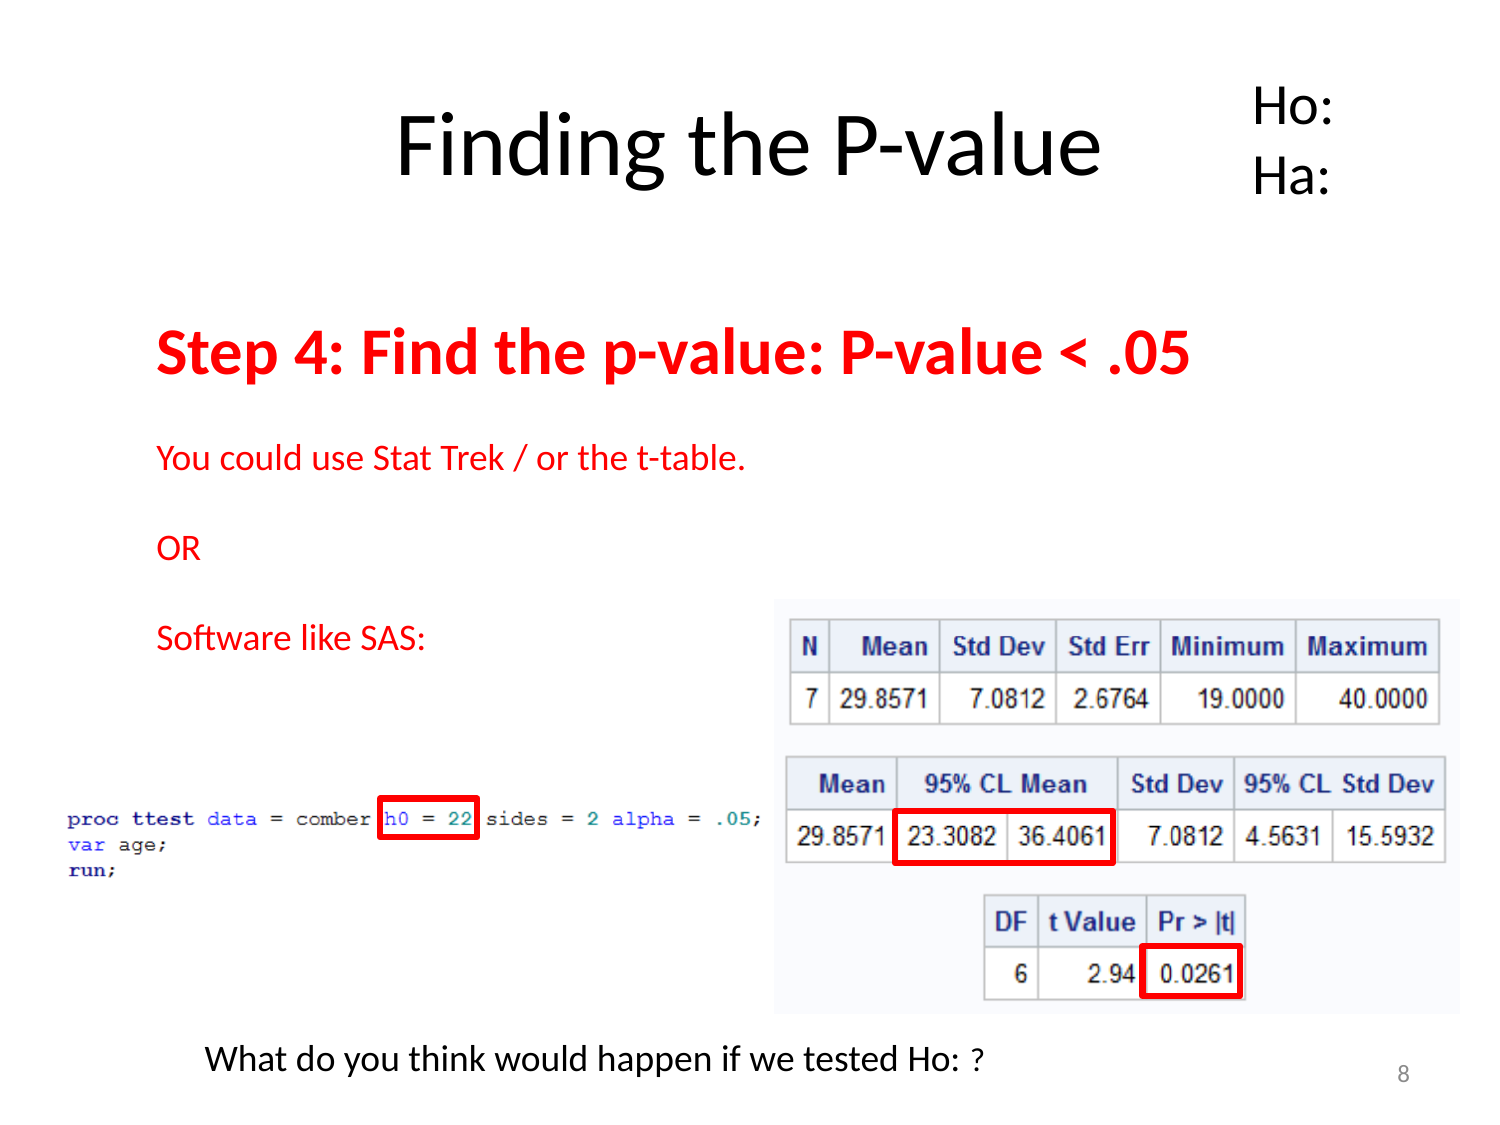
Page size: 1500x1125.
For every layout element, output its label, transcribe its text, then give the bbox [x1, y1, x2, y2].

text_box Step 4: Find the p-value: P-value < .05 You could use Stat Trek / or the t-table. OR Software like SAS: [141, 300, 1208, 711]
title Finding the P-value [75, 45, 1425, 233]
slide_number 8 [1074, 1042, 1425, 1103]
picture [774, 599, 1460, 1014]
picture [64, 799, 766, 887]
